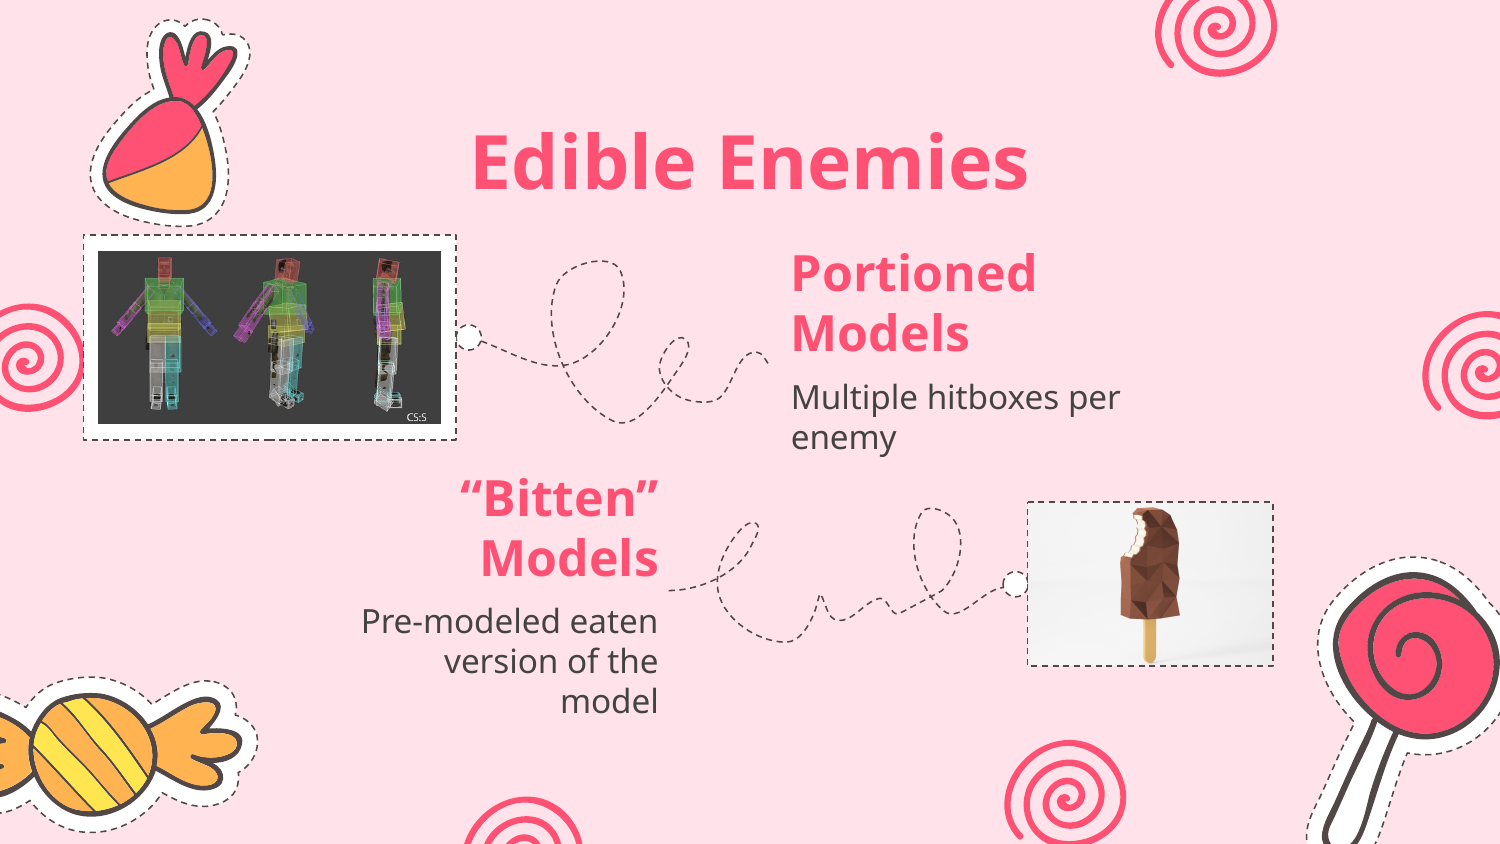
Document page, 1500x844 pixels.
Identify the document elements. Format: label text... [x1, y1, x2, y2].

text_box [674, 508, 1004, 643]
text_box Pre-modeled eaten version of the model [337, 586, 674, 693]
text_box [83, 234, 457, 440]
text_box [457, 324, 482, 351]
text_box “Bitten” Models [337, 451, 674, 586]
text_box [1003, 571, 1022, 597]
text_box [481, 261, 771, 423]
text_box Multiple hitboxes per enemy [775, 361, 1149, 469]
picture [98, 251, 442, 424]
text_box Portioned Models [775, 226, 1149, 361]
title Edible Enemies [116, 99, 1383, 208]
picture [1027, 502, 1273, 666]
